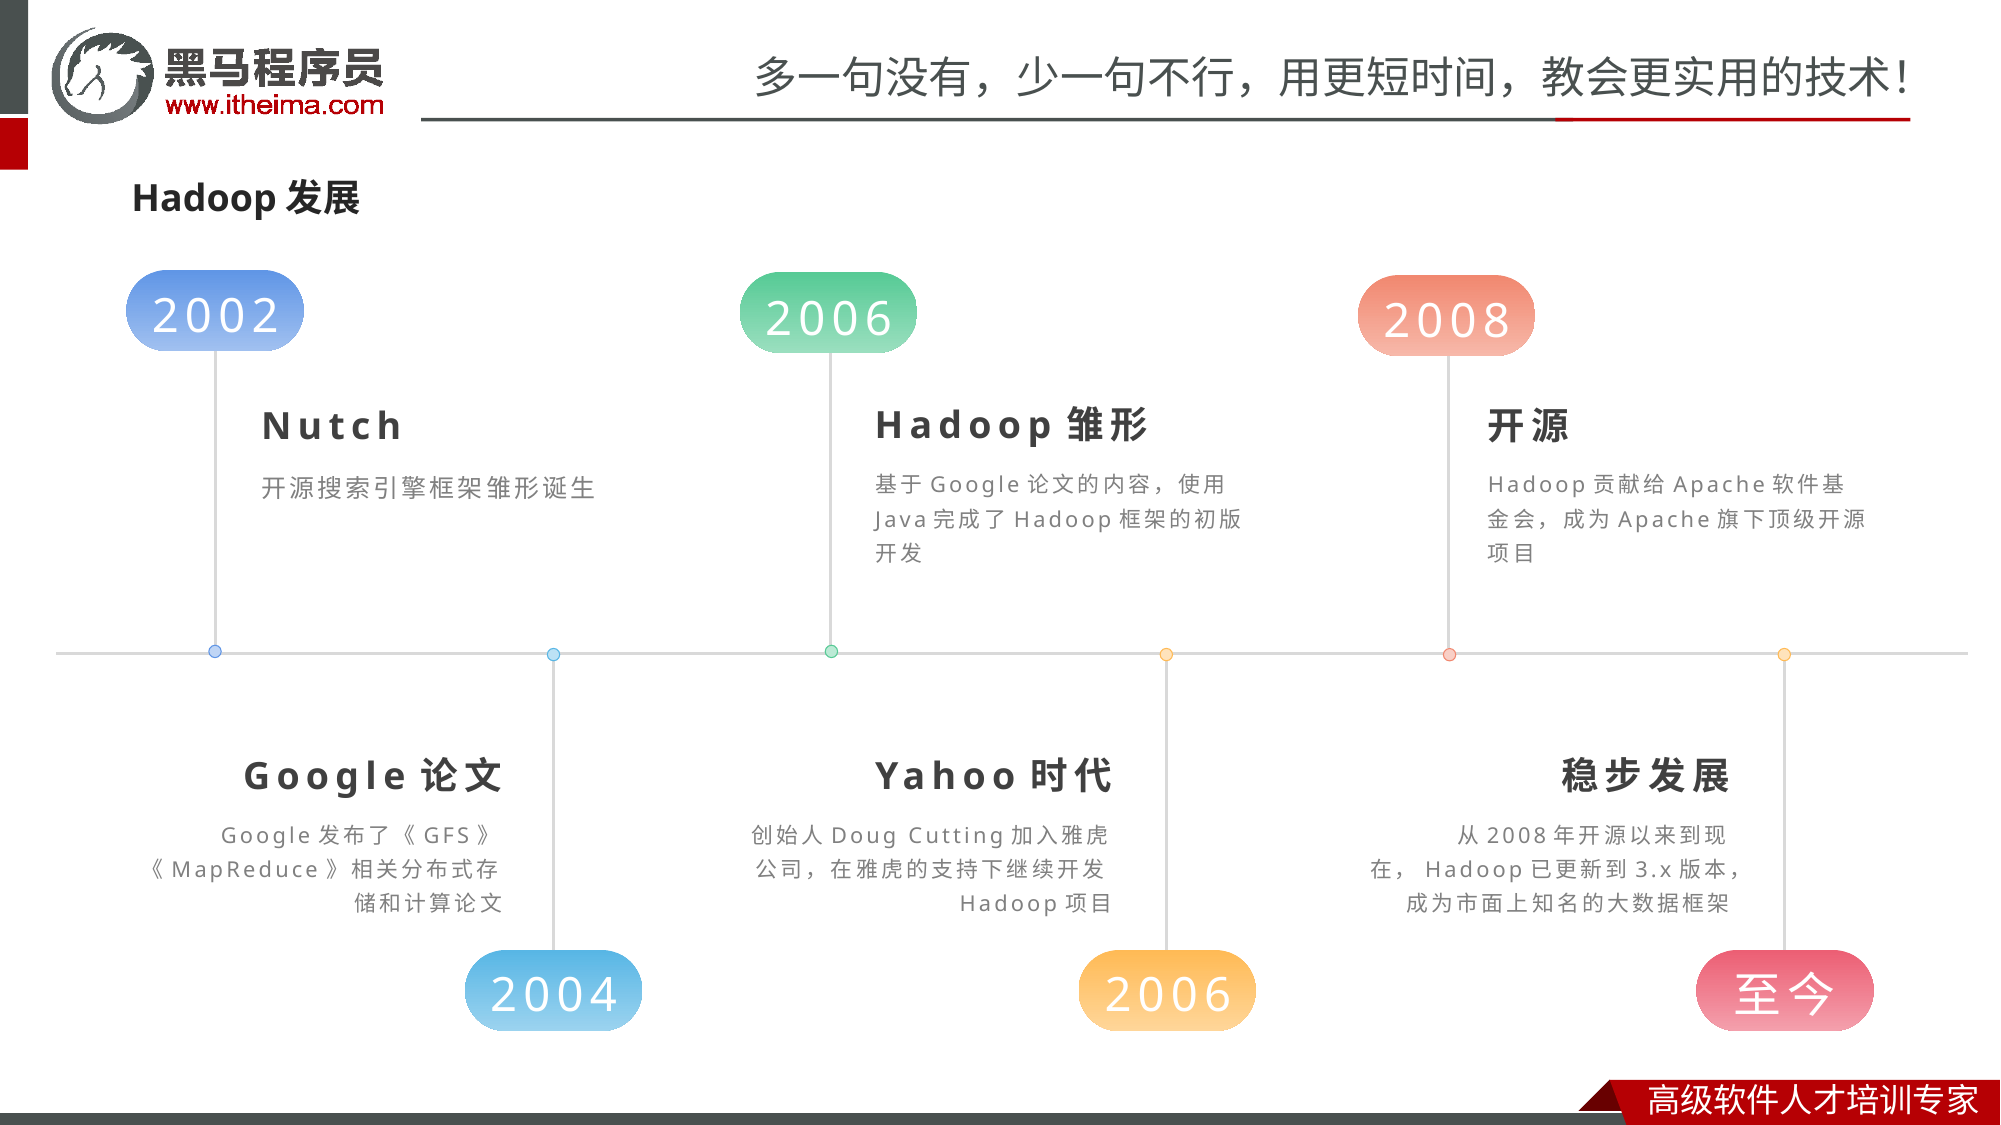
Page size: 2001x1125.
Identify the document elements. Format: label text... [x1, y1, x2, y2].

text_box [758, 346, 900, 353]
text_box Google发布了《GFS》《MapReduce》相关分布式存储和计算论文 [103, 806, 517, 925]
text_box Hadoop贡献给Apache软件基金会，成为Apache旗下顶级开源项目 [1473, 455, 1887, 574]
text_box 开源搜索引擎框架雏形诞生 [246, 456, 660, 574]
text_box [1096, 949, 1238, 957]
text_box Hadoop雏形 [859, 384, 1274, 456]
text_box 开源 [1473, 384, 1887, 455]
text_box 2008 [1358, 282, 1536, 348]
text_box [756, 271, 902, 280]
text_box 2002 [126, 277, 304, 343]
text_box [482, 949, 625, 957]
text_box [1778, 648, 1790, 652]
text_box 至今 [1696, 957, 1874, 1023]
text_box Google论文 [103, 735, 517, 806]
text_box [1712, 1023, 1858, 1031]
text_box 2006 [1079, 957, 1257, 1023]
text_box 从2008年开源以来到现在，Hadoop已更新到3.x版本，成为市面上知名的大数据框架 [1331, 806, 1745, 925]
text_box 2004 [464, 957, 643, 1023]
text_box [1160, 648, 1172, 652]
text_box [1714, 949, 1856, 957]
text_box [481, 1023, 626, 1031]
text_box [548, 648, 560, 652]
text_box [144, 269, 286, 277]
text_box [825, 646, 838, 652]
text_box [1095, 1023, 1240, 1031]
text_box 基于Google论文的内容，使用Java完成了Hadoop框架的初版开发 [860, 455, 1274, 574]
text_box Yahoo时代 [713, 735, 1127, 806]
text_box [142, 343, 288, 351]
text_box 创始人Doug Cutting加入雅虎公司，在雅虎的支持下继续开发Hadoop项目 [713, 806, 1127, 925]
text_box [1374, 348, 1519, 357]
list Hadoop发展 [116, 154, 1872, 239]
text_box 2006 [740, 280, 918, 346]
text_box [1376, 275, 1518, 282]
picture [50, 26, 384, 125]
text_box 稳步发展 [1331, 735, 1745, 806]
text_box [208, 646, 222, 652]
text_box Nutch [246, 384, 660, 456]
